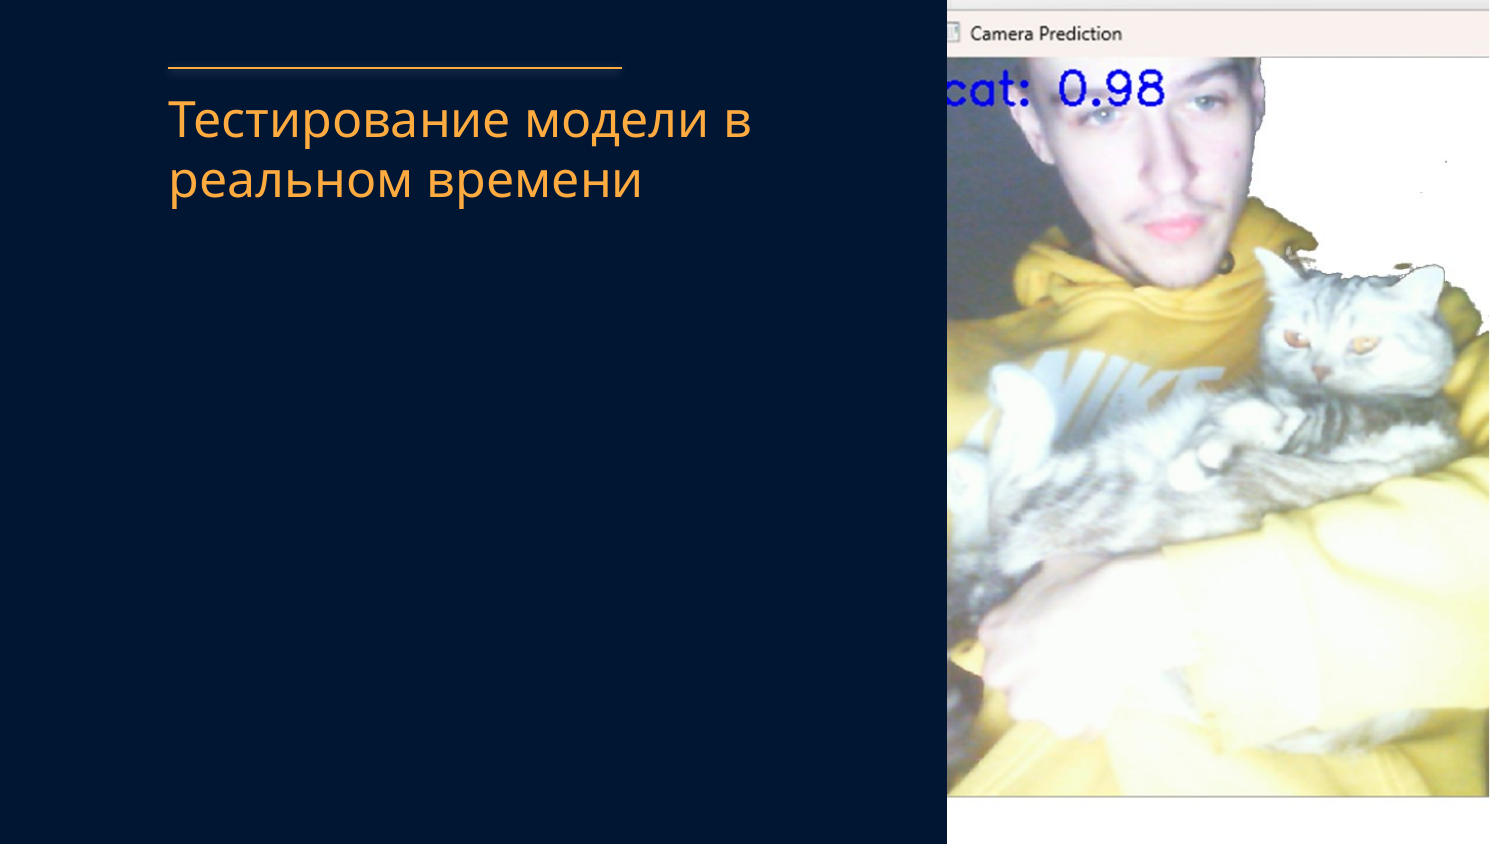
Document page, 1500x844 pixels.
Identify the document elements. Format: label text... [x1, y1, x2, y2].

title Тестирование модели в реальном времени [153, 72, 914, 228]
picture [0, 0, 1500, 844]
